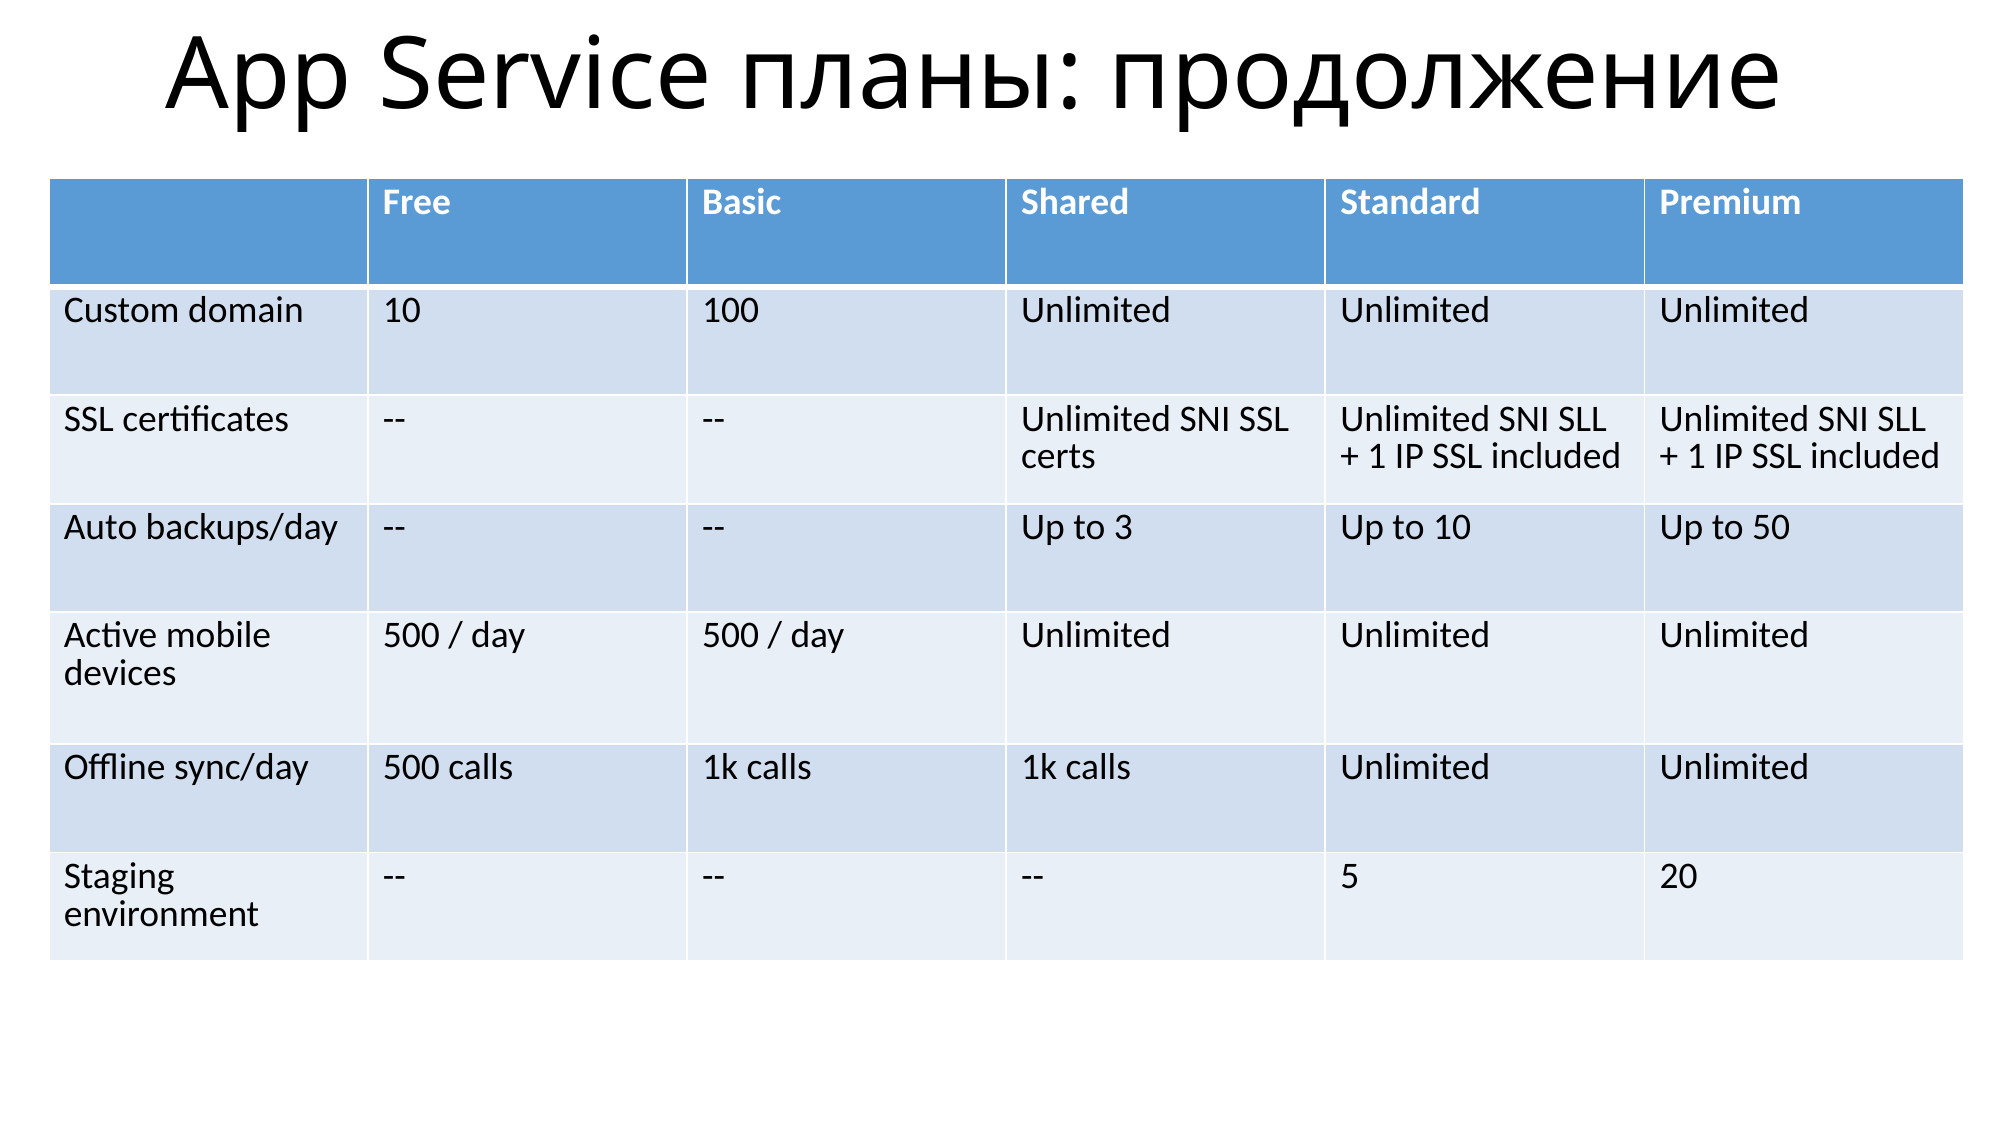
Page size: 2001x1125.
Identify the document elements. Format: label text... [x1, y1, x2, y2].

table_header Standard [1326, 179, 1644, 284]
table_cell Up to 3 [1007, 505, 1324, 611]
table_header Premium [1645, 179, 1963, 284]
table_cell 5 [1326, 853, 1644, 960]
table_cell -- [369, 505, 686, 611]
table_header Shared [1007, 179, 1324, 284]
table_cell Unlimited SNI SLL + 1 IP SSL included [1326, 396, 1644, 503]
table_cell Offline sync/day [50, 745, 367, 852]
table_cell Up to 10 [1326, 505, 1644, 611]
title App Service планы: продолжение [0, 47, 1964, 139]
table_cell -- [1007, 853, 1324, 960]
table_cell Unlimited [1645, 290, 1963, 394]
table_cell Unlimited [1326, 613, 1644, 743]
table_cell 1k calls [1007, 745, 1324, 852]
table_cell 100 [688, 290, 1005, 394]
table_cell 1k calls [688, 745, 1005, 852]
table_cell Unlimited SNI SSL certs [1007, 396, 1324, 503]
table_header Basic [688, 179, 1005, 284]
table_cell -- [688, 505, 1005, 611]
table_cell -- [369, 853, 686, 960]
table_cell Staging environment [50, 853, 367, 960]
table_cell -- [688, 853, 1005, 960]
table_cell 20 [1645, 853, 1963, 960]
table_header [50, 179, 367, 284]
table_cell -- [688, 396, 1005, 503]
table_cell Custom domain [50, 290, 367, 394]
table_cell Unlimited [1326, 290, 1644, 394]
table_cell Up to 50 [1645, 505, 1963, 611]
table_cell Unlimited [1007, 290, 1324, 394]
table_cell Auto backups/day [50, 505, 367, 611]
table_cell -- [369, 396, 686, 503]
table_cell Unlimited [1007, 613, 1324, 743]
table_cell 500 / day [369, 613, 686, 743]
table_cell Unlimited SNI SLL + 1 IP SSL included [1645, 396, 1963, 503]
table_cell SSL certificates [50, 396, 367, 503]
table_header Free [369, 179, 686, 284]
table_cell Unlimited [1645, 613, 1963, 743]
table_cell Unlimited [1326, 745, 1644, 852]
table_cell 10 [369, 290, 686, 394]
table_cell 500 calls [369, 745, 686, 852]
table_cell Unlimited [1645, 745, 1963, 852]
table_cell Active mobile devices [50, 613, 367, 743]
table_cell 500 / day [688, 613, 1005, 743]
